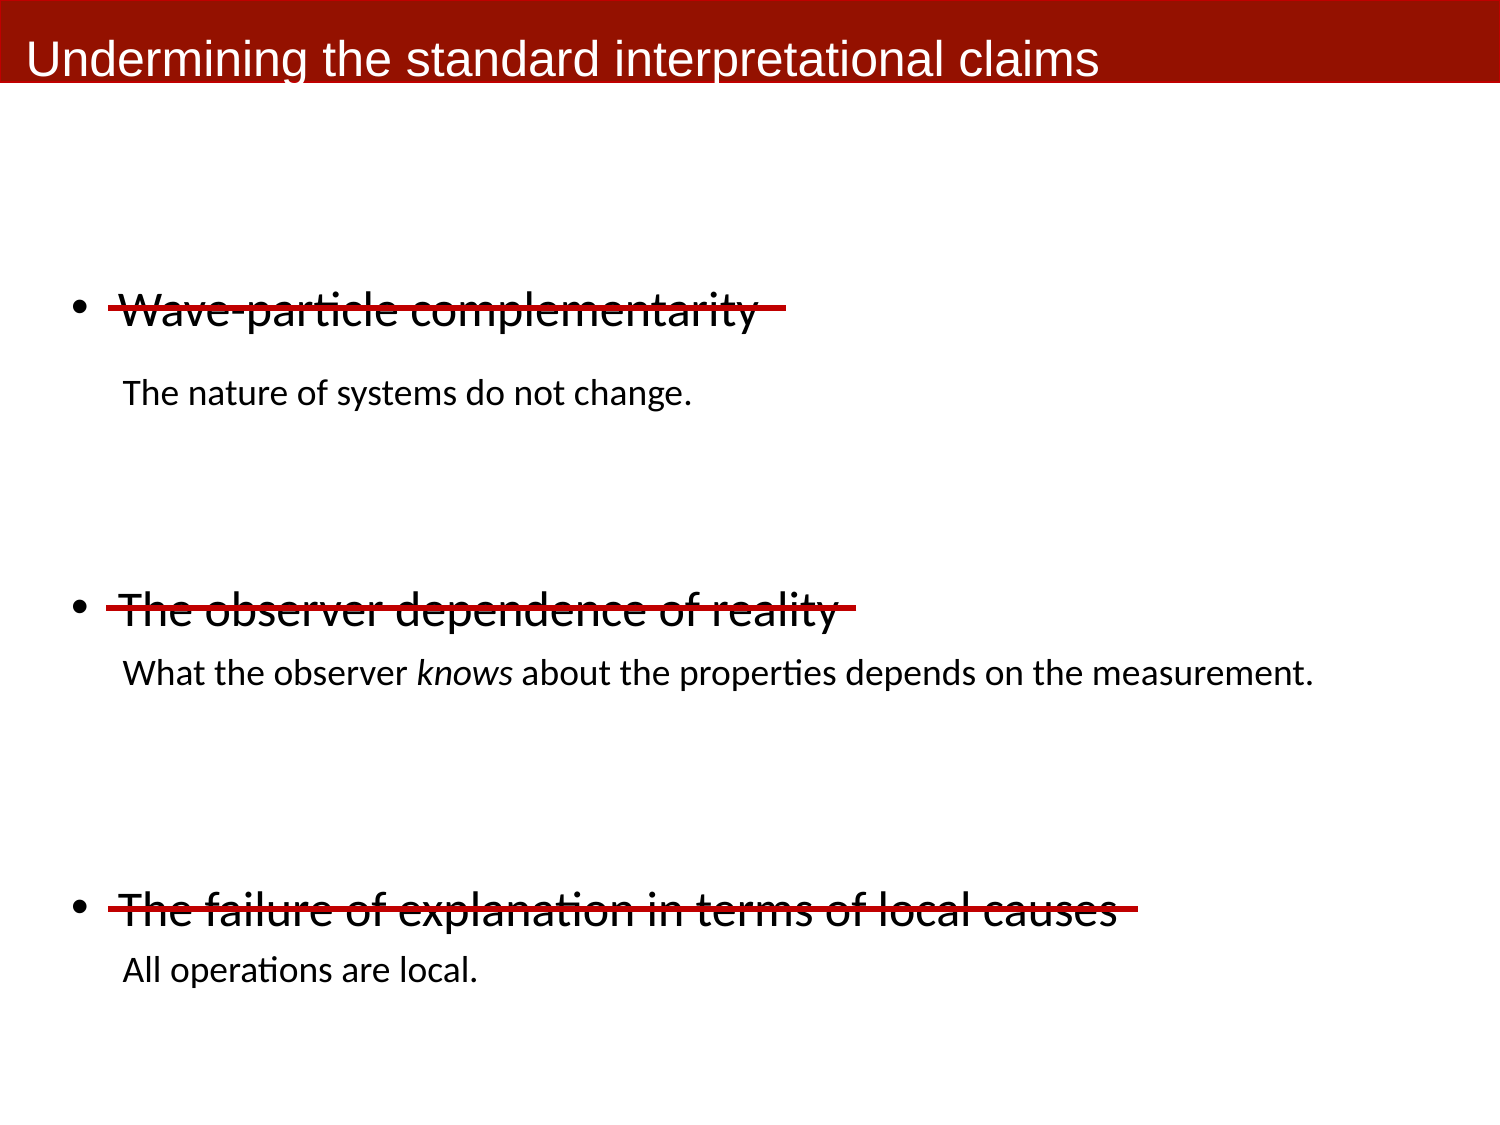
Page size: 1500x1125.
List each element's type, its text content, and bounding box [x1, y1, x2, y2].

text_box Undermining the standard interpretational claims [10, 18, 1116, 94]
text_box What the observer knows about the properties depends on the measurement. [107, 640, 1439, 701]
text_box The nature of systems do not change. [108, 360, 1390, 421]
text_box [0, 0, 1500, 83]
text_box All operations are local. [107, 937, 1439, 998]
text_box Wave-particle complementarity The observer dependence of reality The failure of explanation in terms of local causes [56, 268, 1444, 944]
